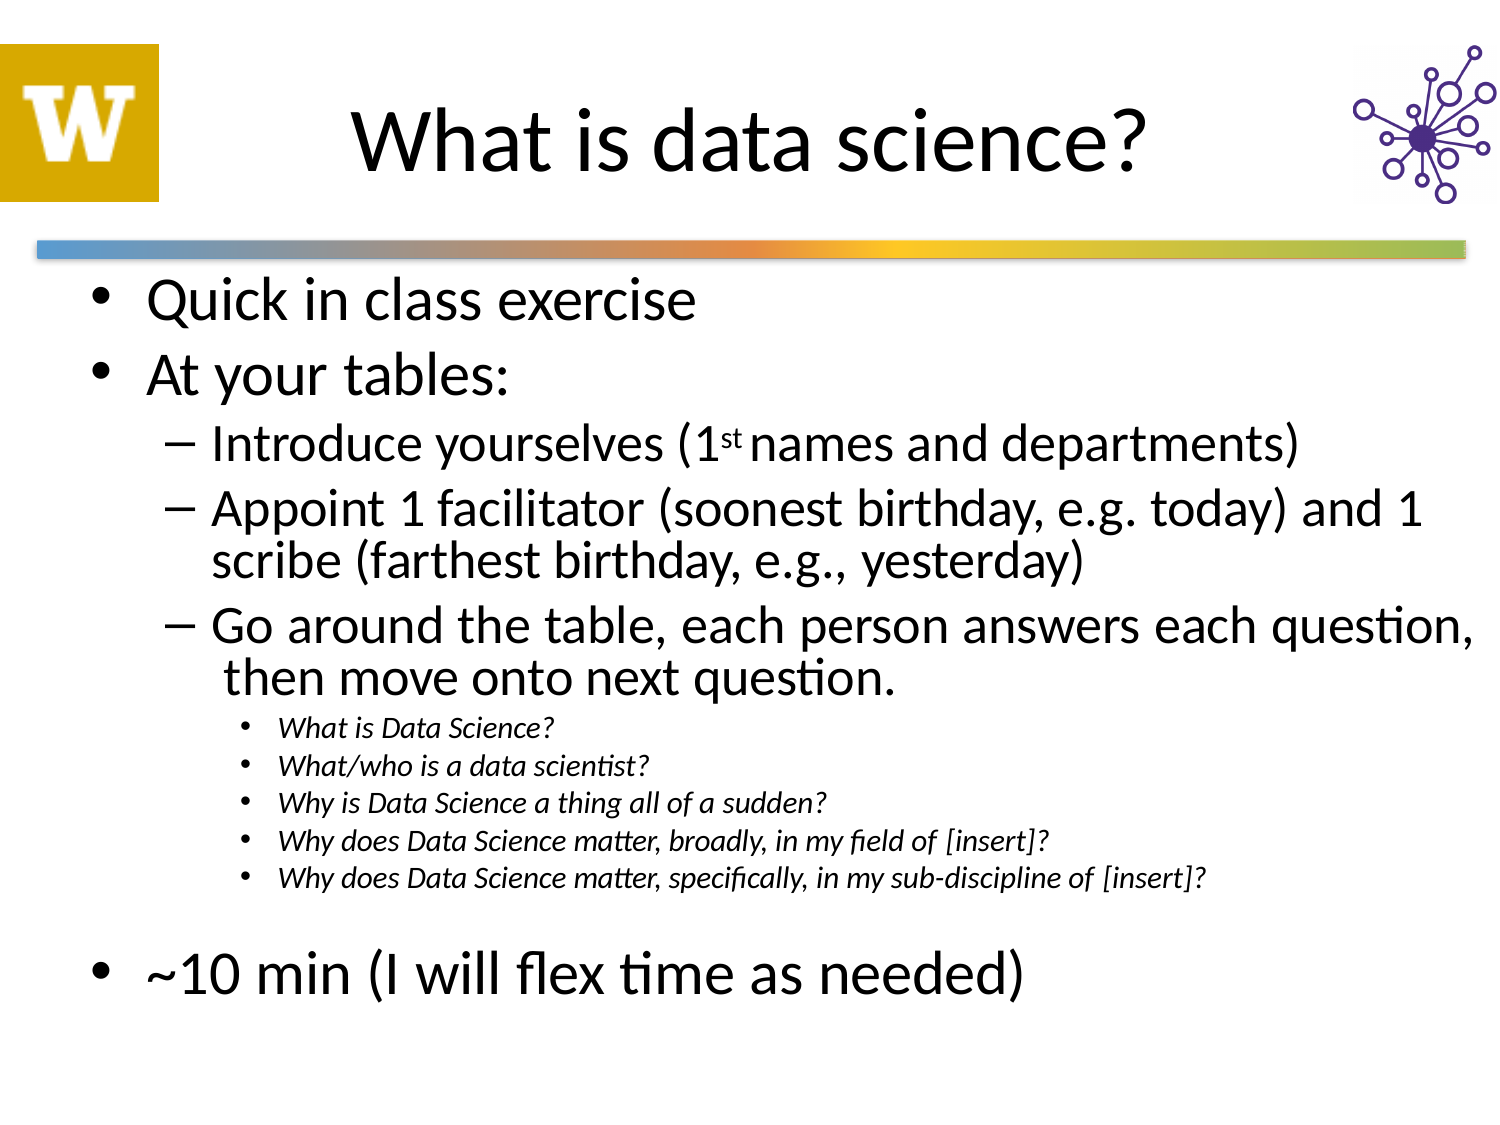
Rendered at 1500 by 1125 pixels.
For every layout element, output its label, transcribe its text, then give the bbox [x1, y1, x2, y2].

title What is data science? [345, 38, 1155, 229]
text_box Quick in class exercise At your tables: Introduce yourselves (1st names and departments) Appoint 1 facilitator (soonest birthday, e.g. today) and 1 scribe (farthest birthday, e.g., yesterday) Go around the table, each person answers each question, then move onto next question. What is Data Science? What/who is a data scientist? Why is Data Science a thing all of a sudden? Why does Data Science matter, broadly, in my field of [insert]? Why does Data Science matter, specifically, in my sub-discipline of [insert]? ~10 min (I will flex time as needed) [87, 255, 1476, 1008]
text_box [37, 240, 1466, 259]
picture [0, 44, 159, 202]
picture [1353, 45, 1497, 204]
